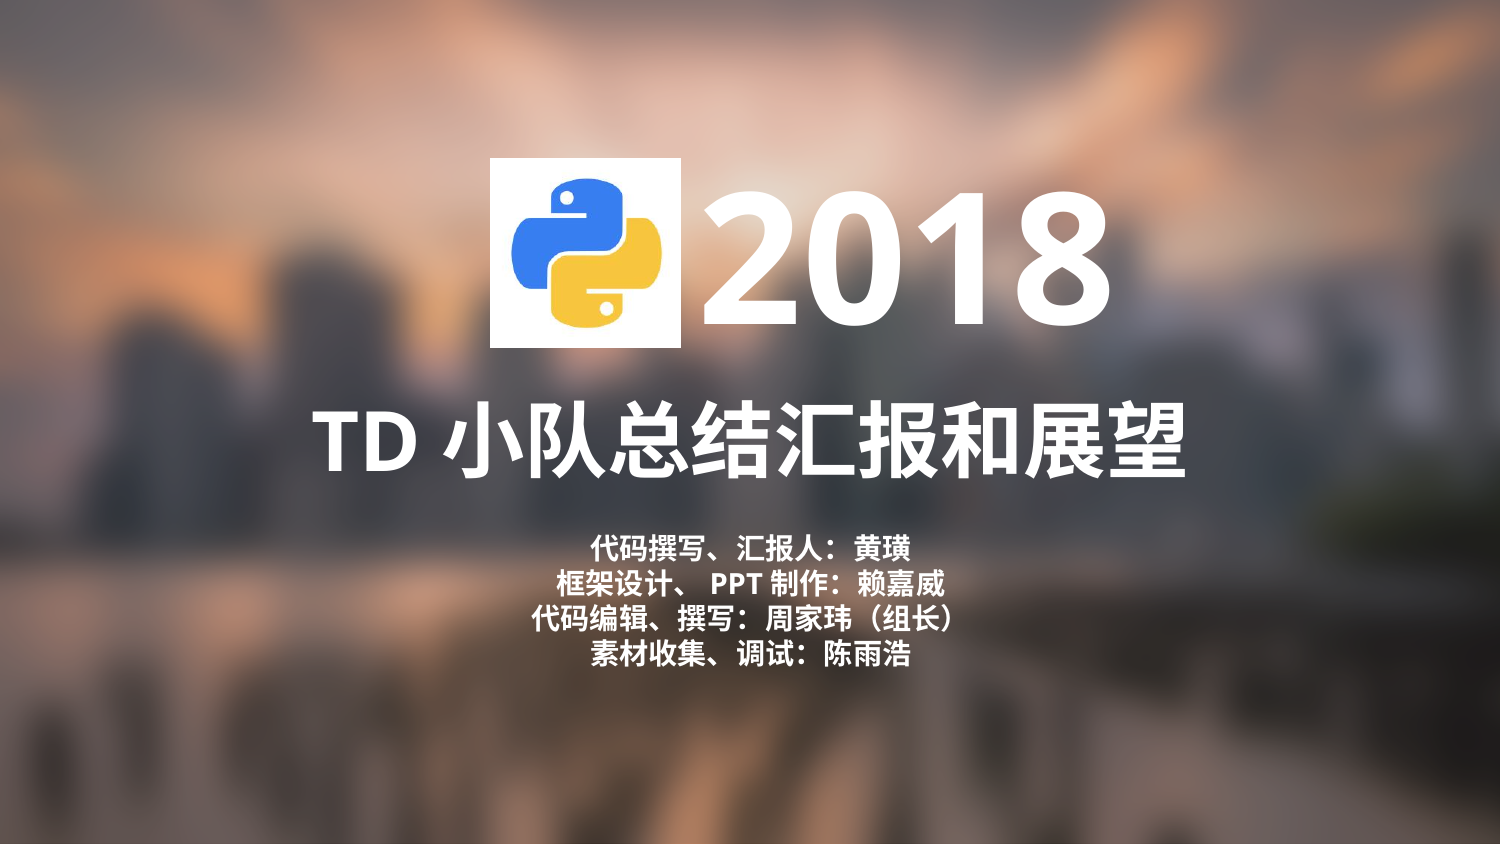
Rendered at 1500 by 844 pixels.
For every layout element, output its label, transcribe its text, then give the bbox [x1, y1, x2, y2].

text_box 代码撰写、汇报人：黄璜 框架设计、PPT制作：赖嘉威 代码编辑、撰写：周家玮（组长） 素材收集、调试：陈雨浩 [190, 506, 1312, 694]
text_box 2018 [526, 134, 1288, 370]
text_box TD小队总结汇报和展望 [190, 386, 1312, 490]
picture [490, 158, 681, 348]
